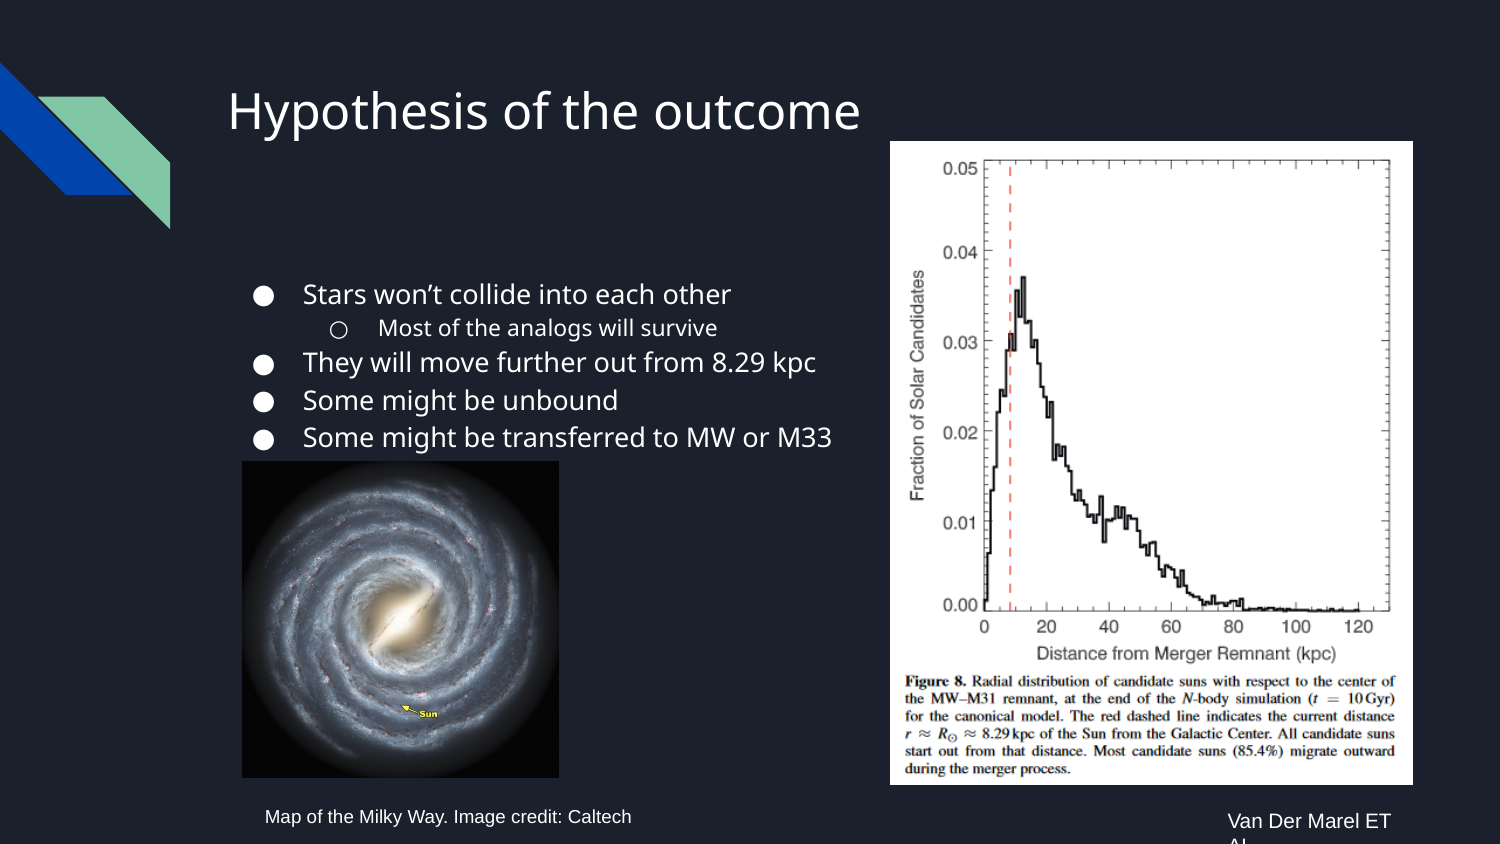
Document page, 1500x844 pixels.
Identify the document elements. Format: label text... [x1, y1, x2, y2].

picture [889, 141, 1413, 785]
title Hypothesis of the outcome [212, 64, 1368, 215]
text_box Map of the Milky Way. Image credit: Caltech [250, 790, 678, 836]
picture [242, 461, 559, 778]
text_box Van Der Marel ET AL. [1212, 792, 1440, 829]
list Stars won’t collide into each other Most of the analogs will survive They will move further out from 8.29 kpc Some might be unbound Some might be transferred to MW or M33 [212, 257, 884, 735]
